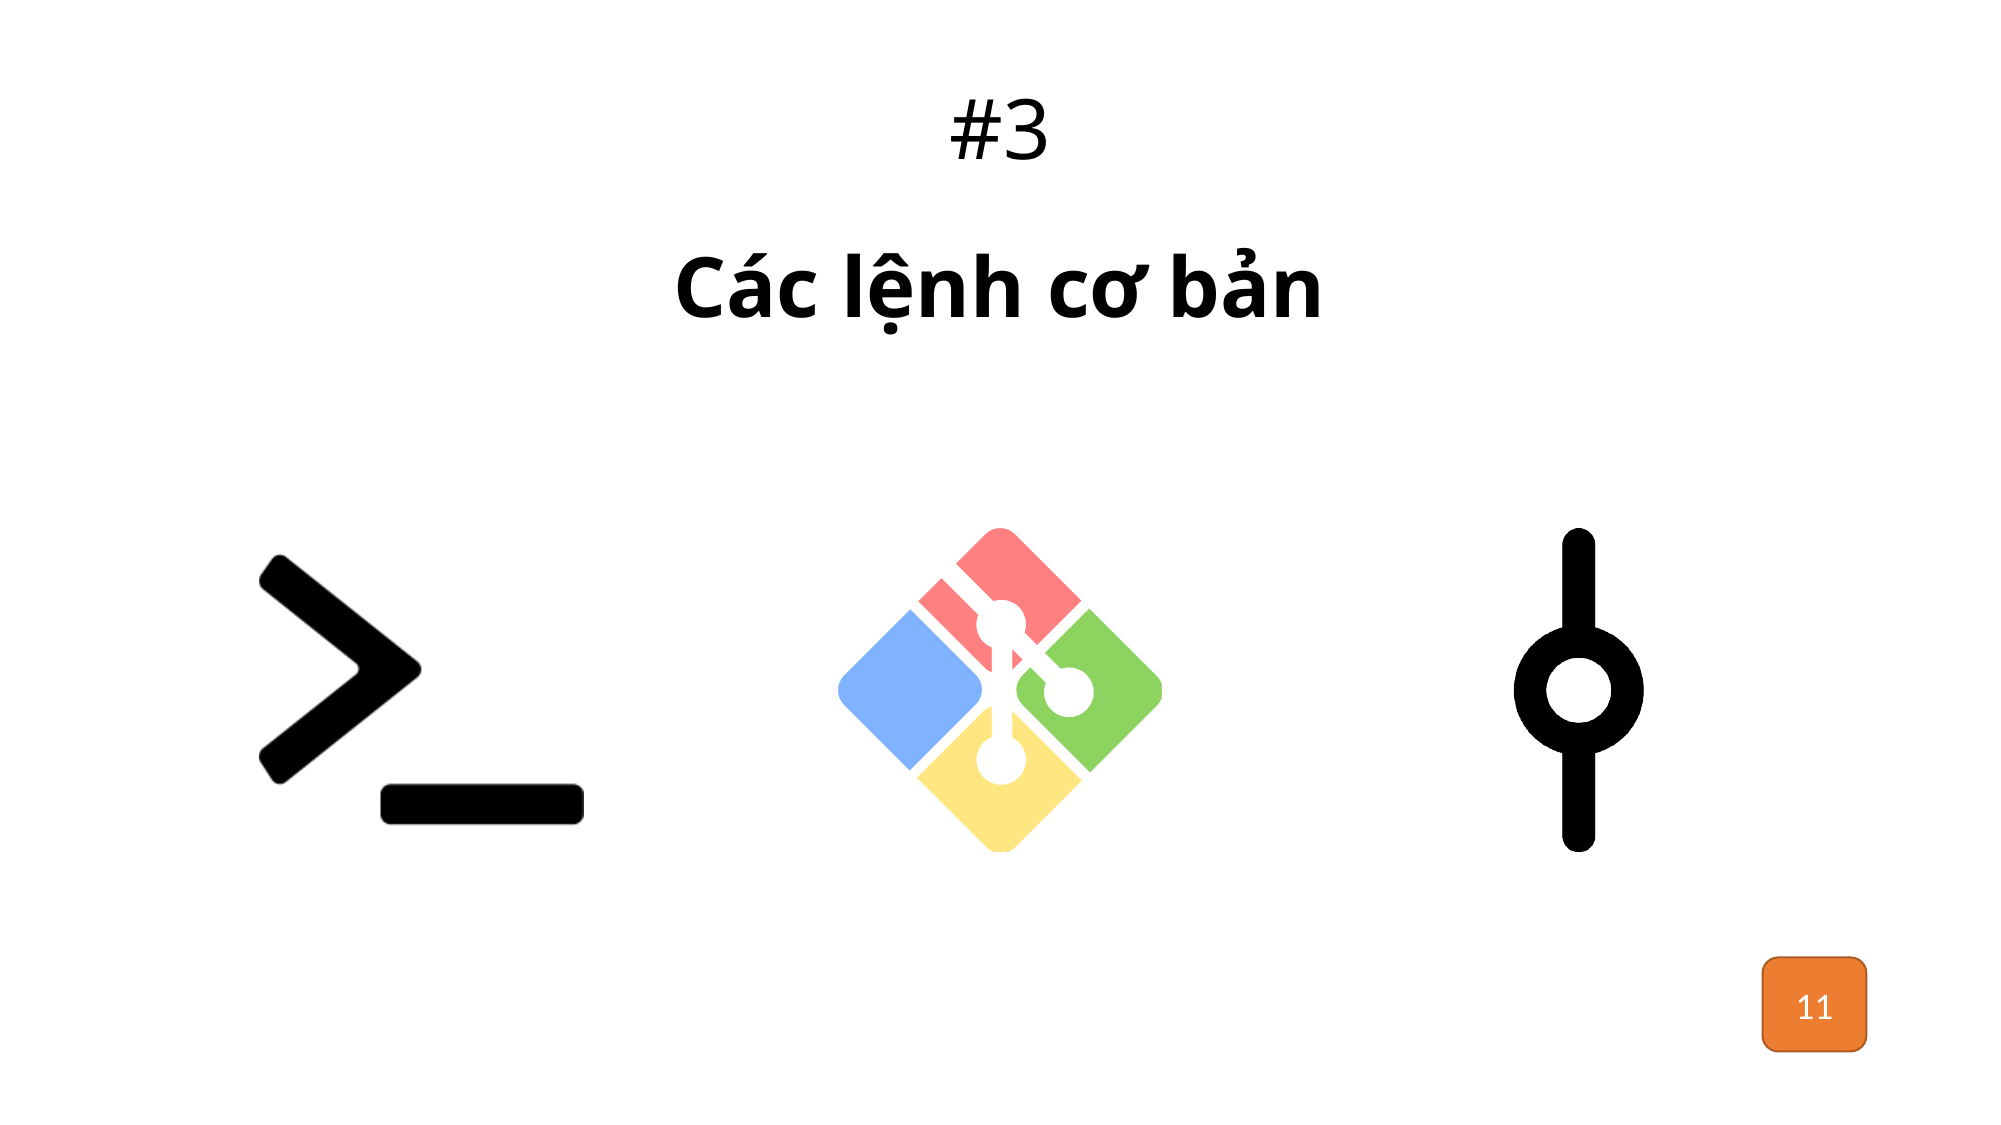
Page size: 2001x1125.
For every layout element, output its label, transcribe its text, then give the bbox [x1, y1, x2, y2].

text_box #3 [925, 69, 1075, 184]
text_box 11 [1761, 956, 1868, 1053]
picture [259, 528, 584, 852]
picture [1416, 528, 1741, 852]
picture [838, 528, 1162, 852]
text_box Các lệnh cơ bản [583, 226, 1417, 342]
